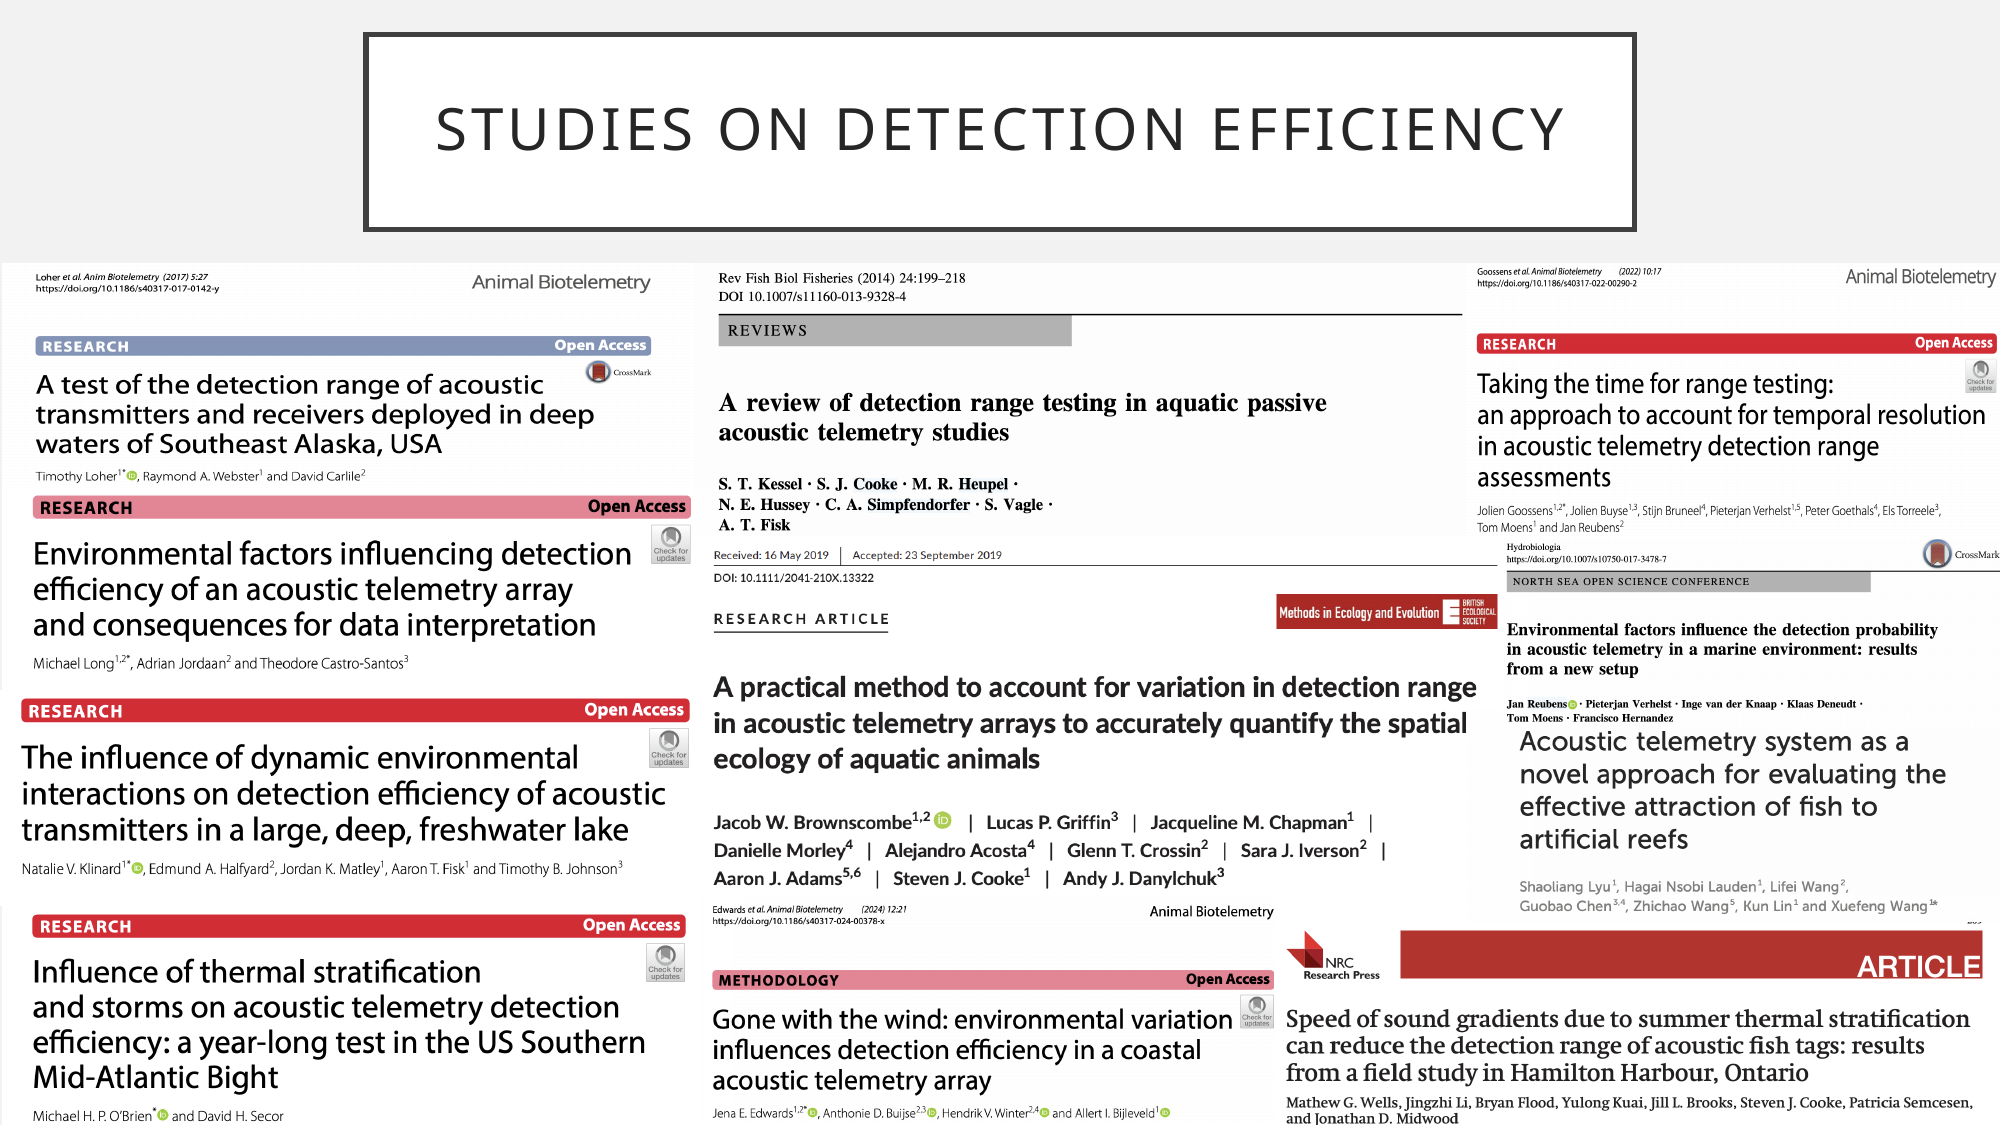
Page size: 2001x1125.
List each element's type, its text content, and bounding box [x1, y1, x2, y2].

title Studies on Detection Efficiency [363, 32, 1637, 232]
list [2, 488, 694, 690]
picture [0, 263, 2001, 1125]
